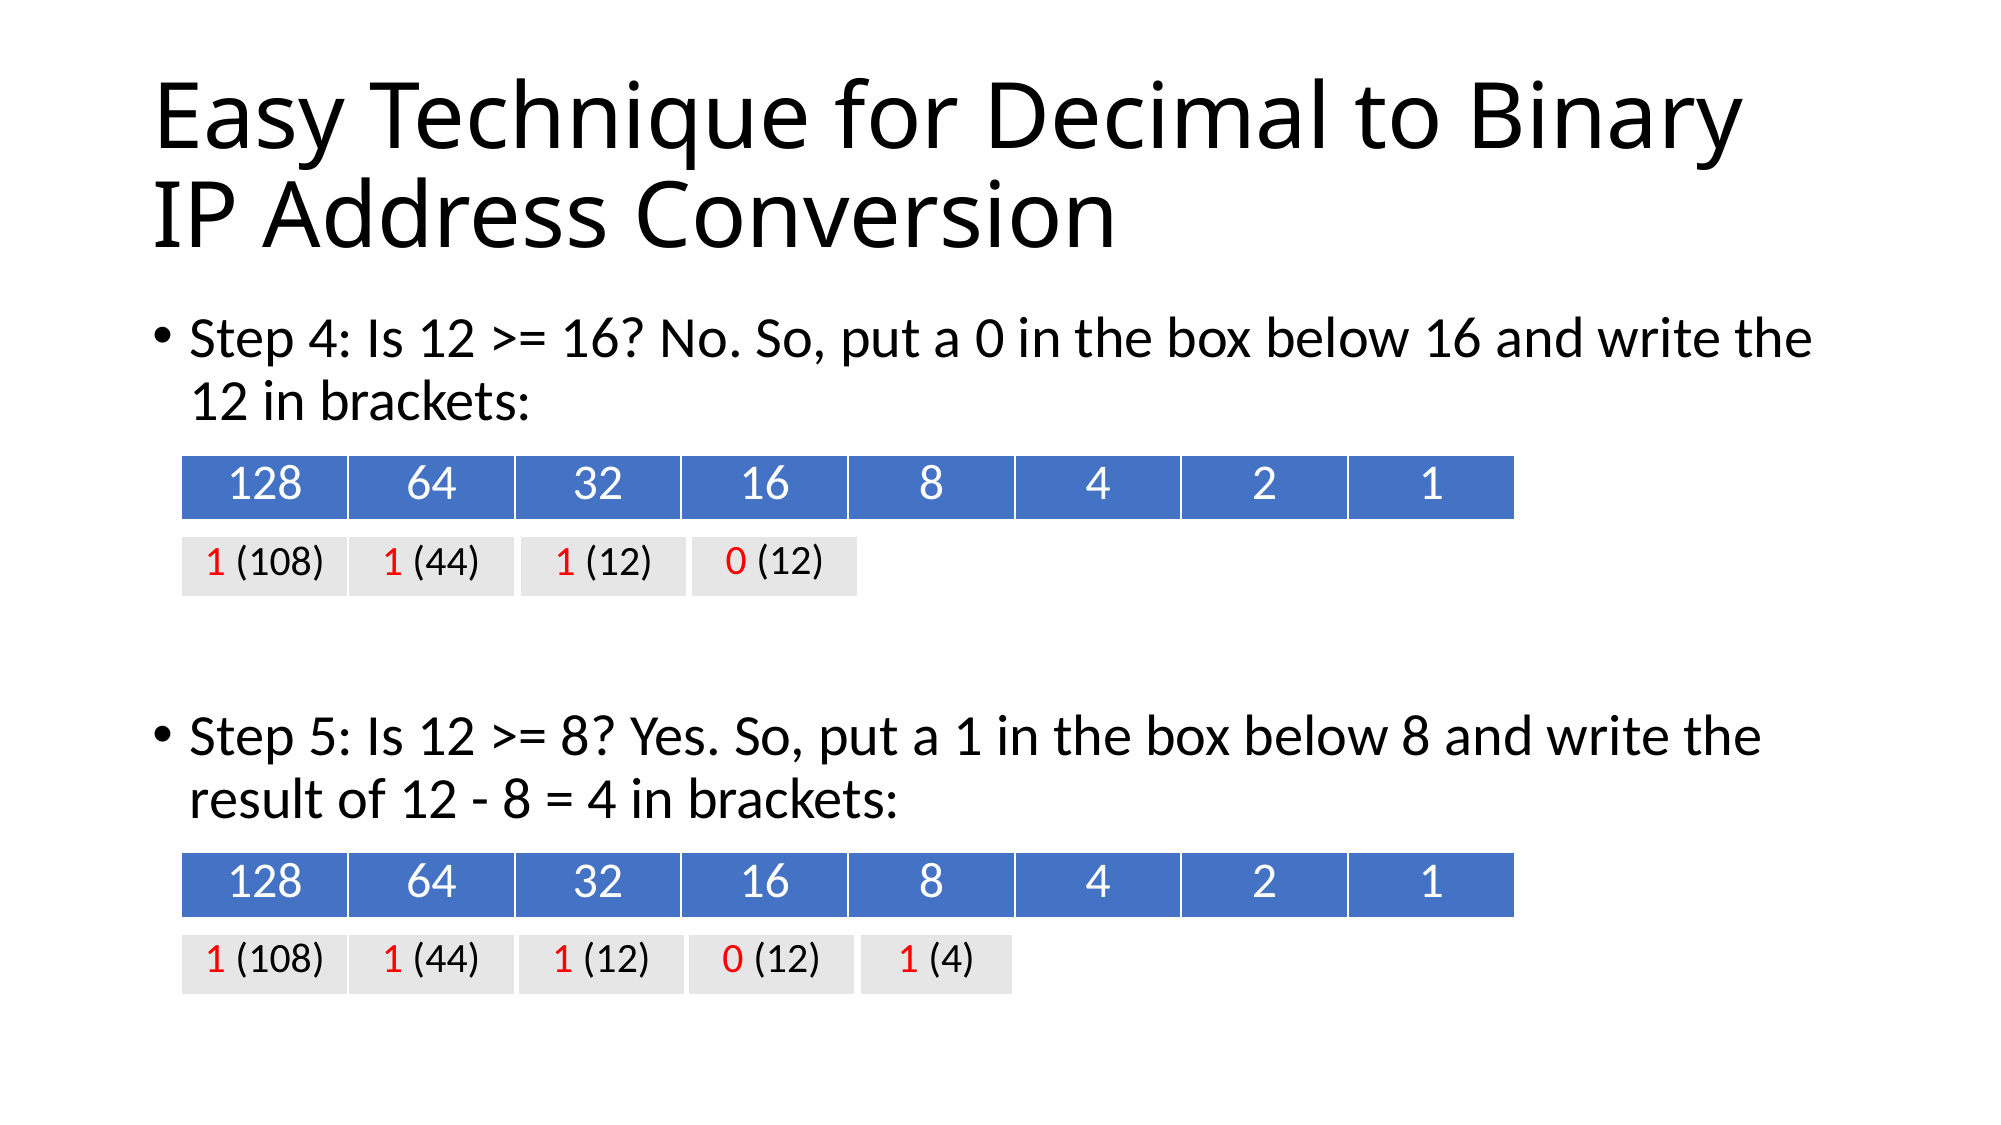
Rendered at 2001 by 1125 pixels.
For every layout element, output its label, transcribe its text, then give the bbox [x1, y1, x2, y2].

list Step 4: Is 12 >= 16? No. So, put a 0 in the box below 16 and write the 12 in brackets: Step 5: Is 12 >= 8? Yes. So, put a 1 in the box below 8 and write the result of 12 - 8 = 4 in brackets: [137, 299, 1863, 1014]
table_header 1 (108) [182, 935, 347, 994]
table_header 16 [682, 853, 847, 917]
table_header 1 [1349, 853, 1514, 917]
table_header 4 [1016, 853, 1180, 917]
table_header 1 (12) [519, 935, 684, 994]
table_header 16 [682, 456, 847, 519]
table_header 32 [516, 456, 680, 519]
table_header 1 (12) [521, 537, 686, 596]
table_header 1 (44) [349, 935, 514, 994]
table_header 128 [182, 456, 347, 519]
table_header 8 [849, 853, 1014, 917]
table_header 2 [1182, 456, 1347, 519]
table_header 64 [349, 853, 514, 917]
title Easy Technique for Decimal to Binary IP Address Conversion [137, 59, 1863, 278]
table_header 4 [1016, 456, 1180, 519]
table_header 8 [849, 456, 1014, 519]
table_header 128 [182, 853, 347, 917]
table_header 1 (44) [349, 537, 514, 596]
table_header 0 (12) [689, 935, 854, 994]
table_header 0 (12) [692, 537, 857, 596]
table_header 1 [1349, 456, 1514, 519]
table_header 2 [1182, 853, 1347, 917]
table_header 1 (108) [182, 537, 347, 596]
table_header 64 [349, 456, 514, 519]
table_header 32 [516, 853, 680, 917]
table_header 1 (4) [861, 935, 1012, 994]
